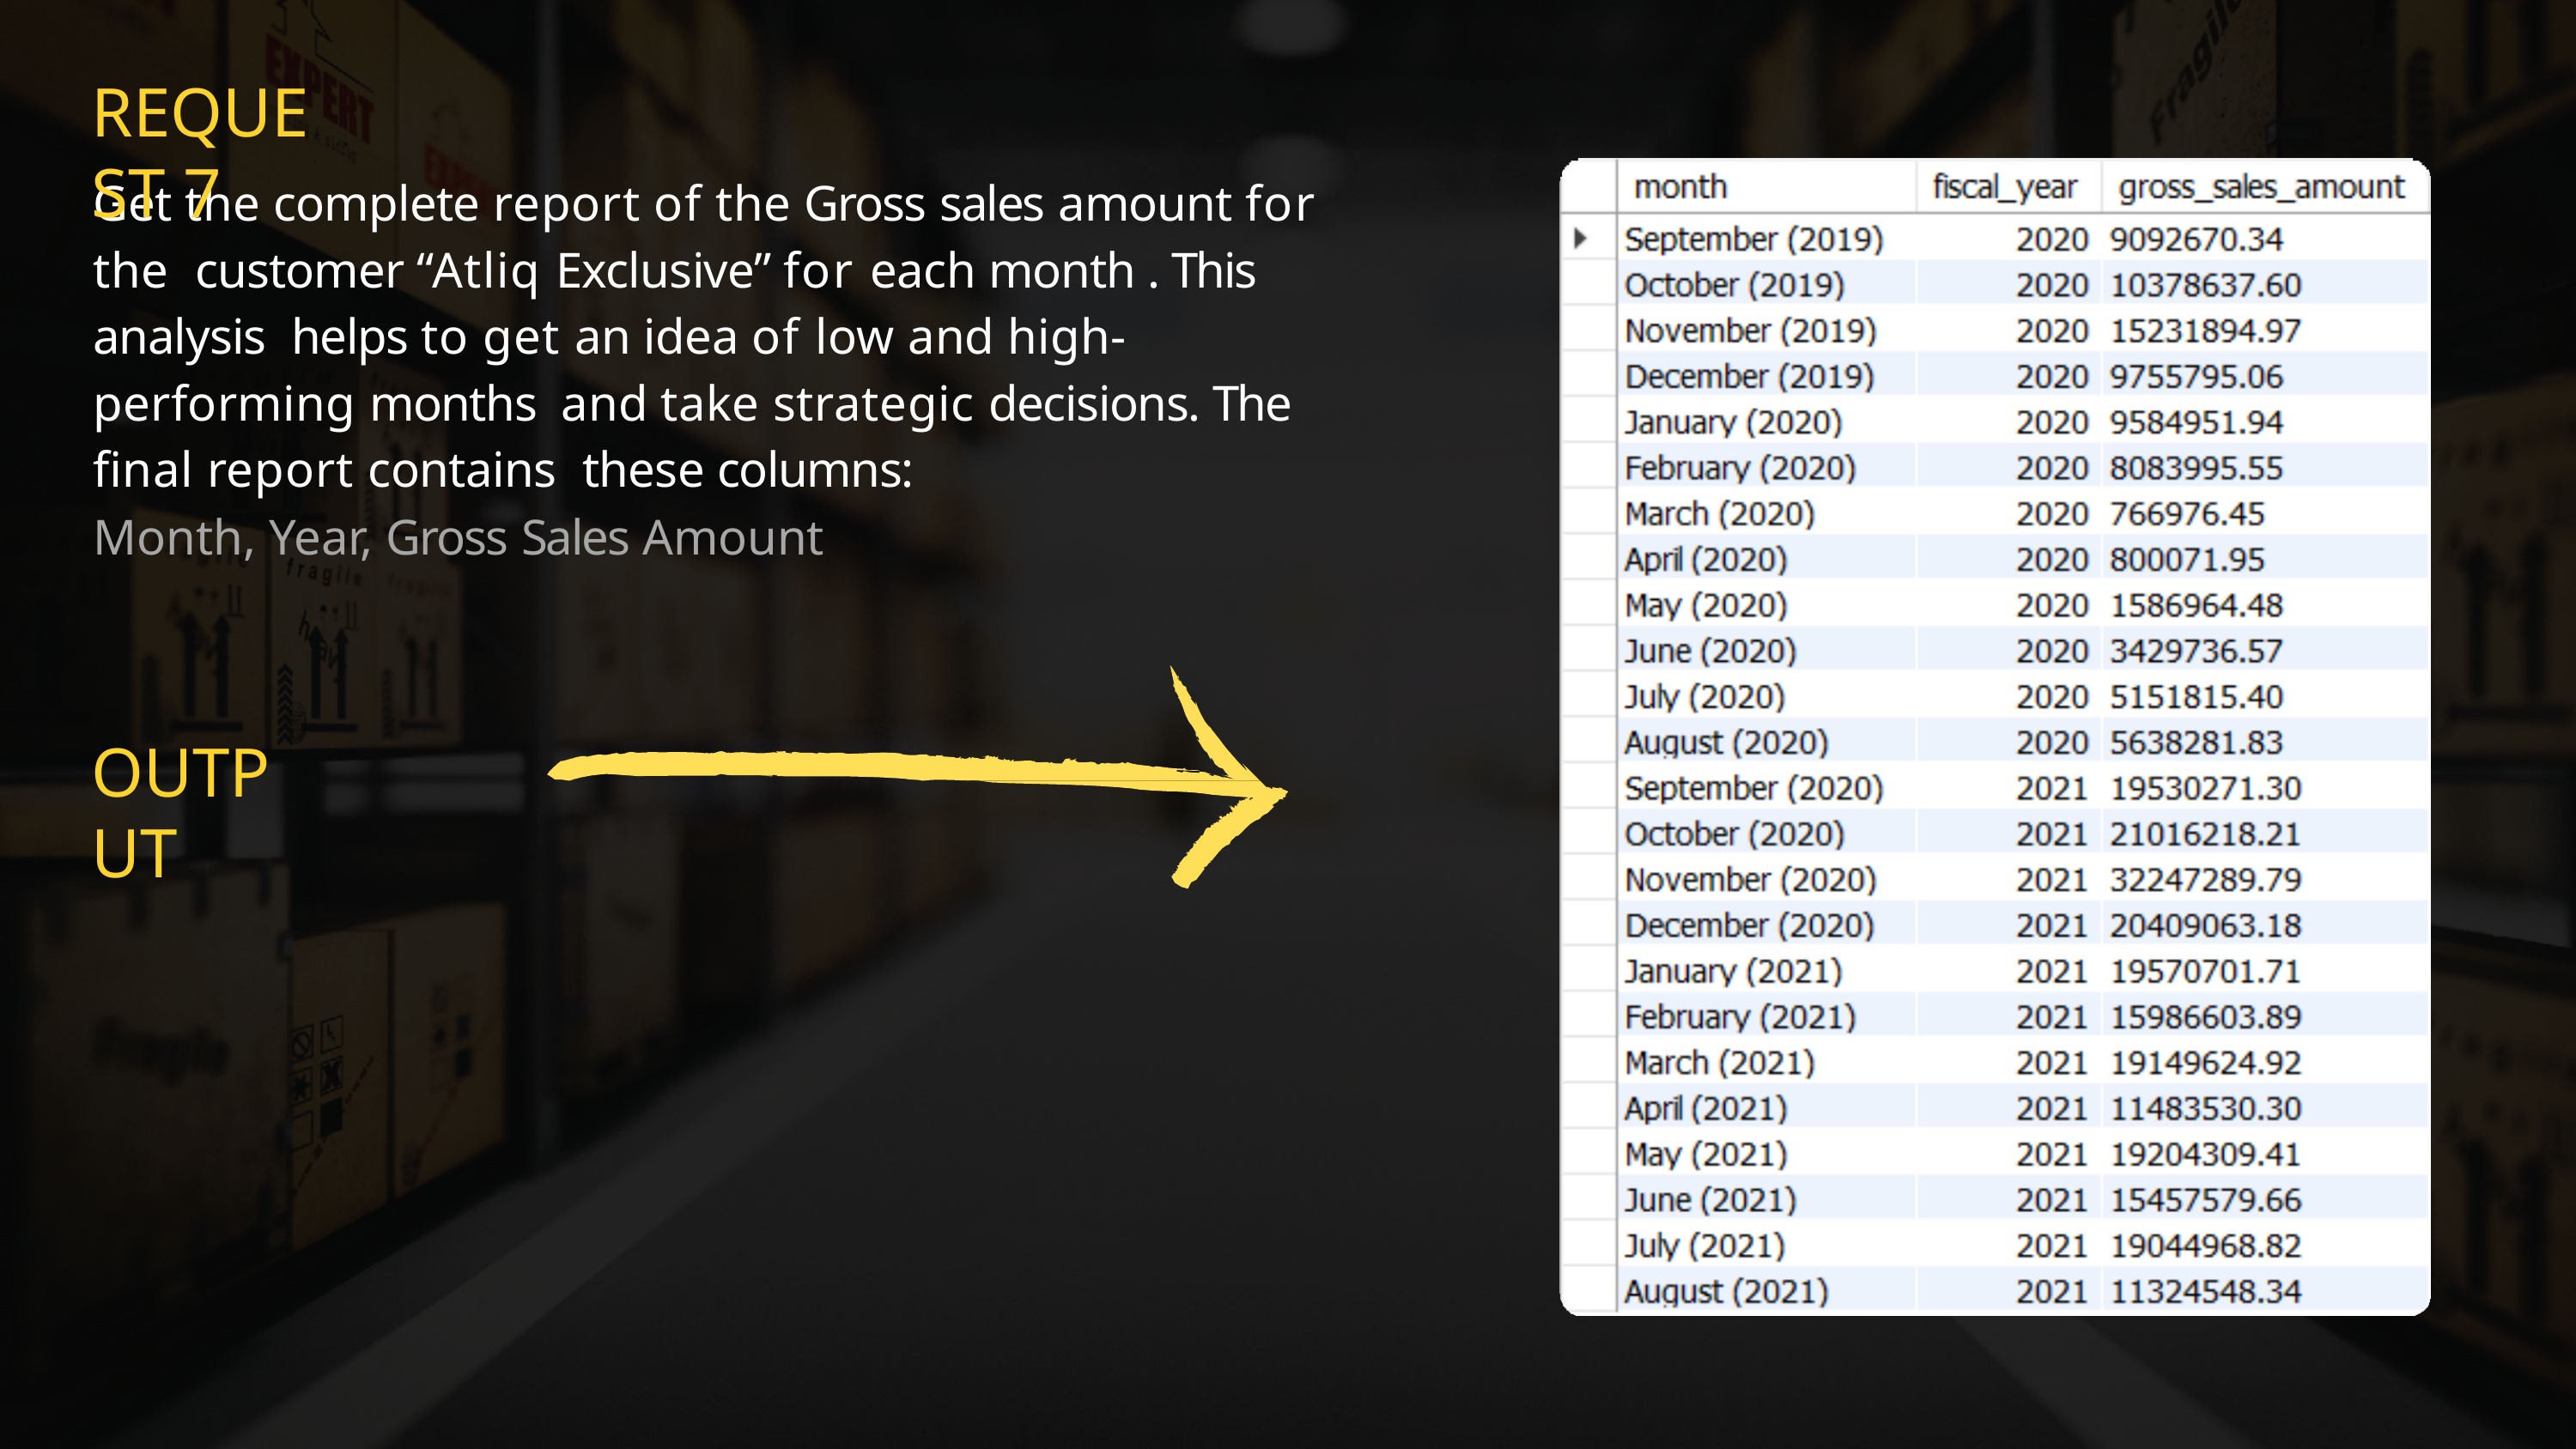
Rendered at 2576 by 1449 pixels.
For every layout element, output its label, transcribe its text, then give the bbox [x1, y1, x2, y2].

picture [0, 0, 2576, 1449]
title REQUEST 7 [89, 67, 337, 312]
text_box Get the complete report of the Gross sales amount for the customer “Atliq Exclusive” for each month . This analysis helps to get an idea of low and high-performing months and take strategic decisions. The final report contains these columns: Month, Year, Gross Sales Amount [91, 162, 1318, 565]
text_box OUTPUT [89, 727, 279, 891]
text_box [1171, 786, 1288, 889]
text_box [547, 664, 1267, 797]
